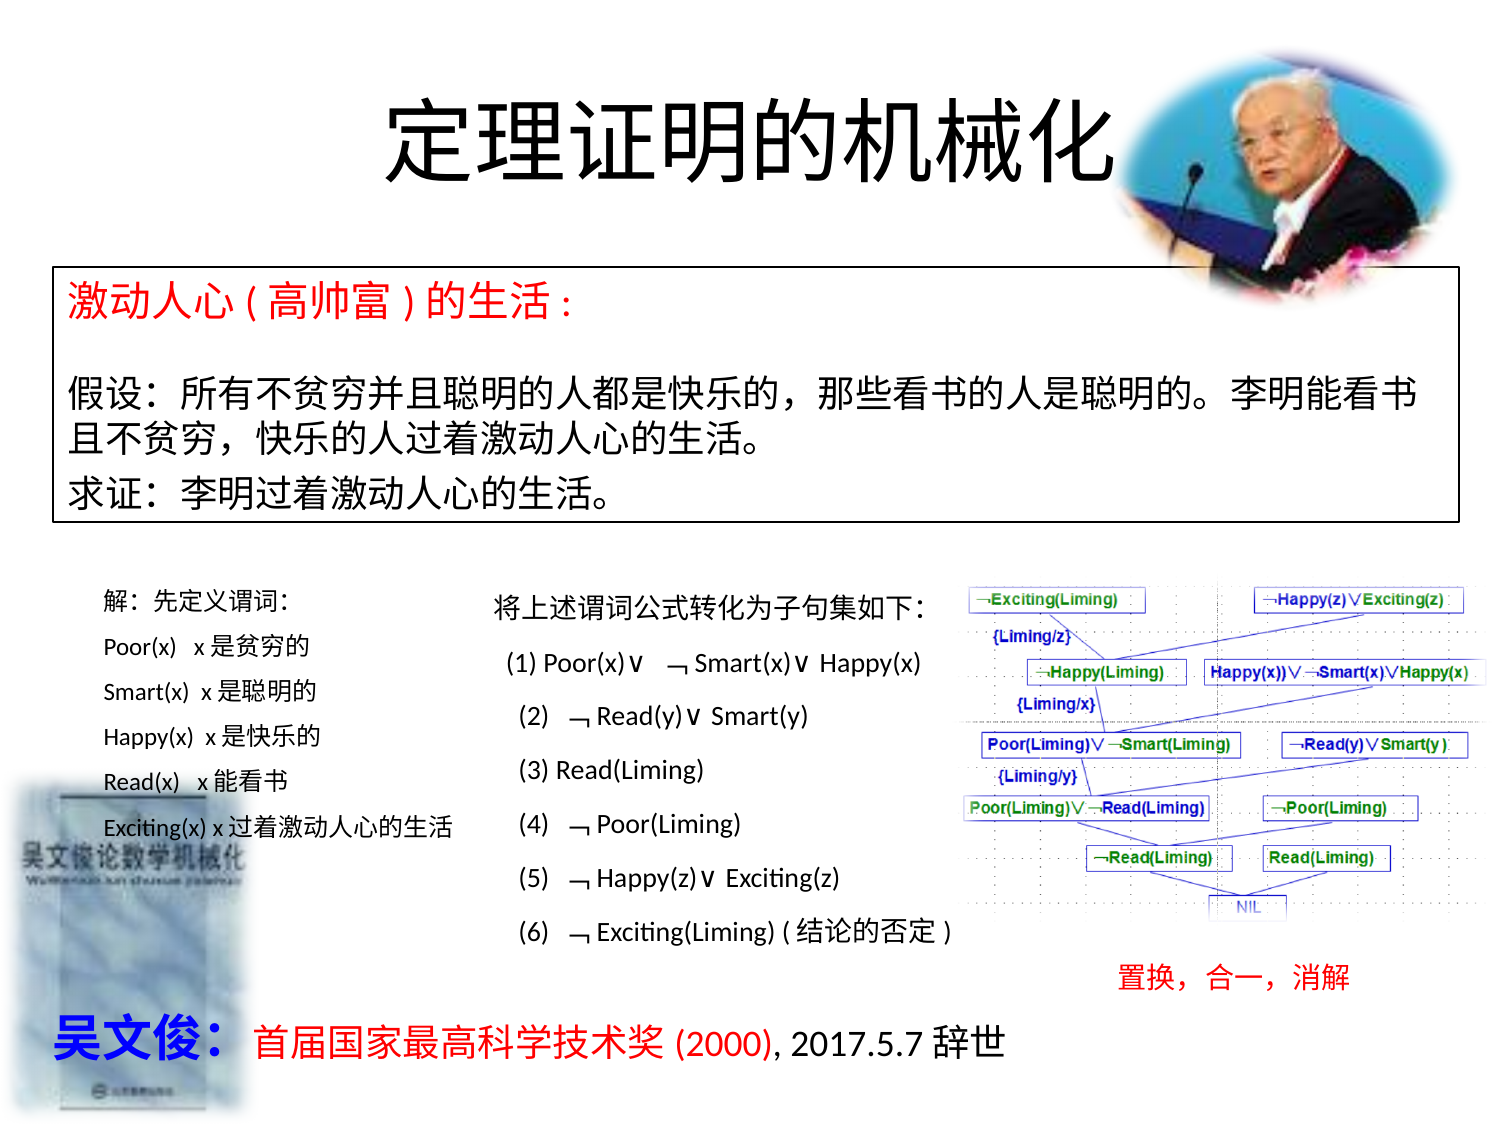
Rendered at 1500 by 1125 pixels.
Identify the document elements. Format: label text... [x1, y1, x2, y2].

text_box 解：先定义谓词： Poor(x) x是贫穷的 Smart(x) x是聪明的 Happy(x) x是快乐的 Read(x) x能看书 Exciting(x) x过着激动人心的生活 [88, 562, 478, 858]
text_box 将上述谓词公式转化为子句集如下： (1) Poor(x)∨﹁Smart(x)∨Happy(x) (2) ﹁Read(y)∨Smart(y) (3) Read(Liming) (4) ﹁Poor(Liming) (5) ﹁Happy(z)∨Exciting(z) (6) ﹁Exciting(Liming) (结论的否定) [478, 562, 1096, 957]
title 定理证明的机械化 [75, 45, 1100, 233]
text_box 置换，合一，消解 [1080, 952, 1388, 1002]
picture [1104, 42, 1466, 314]
text_box 激动人心(高帅富)的生活: 假设：所有不贫穷并且聪明的人都是快乐的，那些看书的人是聪明的。李明能看书且不贫穷，快乐的人过着激动人心的生活。 求证：李明过着激动人心的生活。 [53, 267, 1459, 523]
picture [0, 767, 260, 1125]
text_box 吴文俊：首届国家最高科学技术奖(2000), 2017.5.7辞世 [265, 999, 1023, 1075]
picture [951, 572, 1493, 928]
